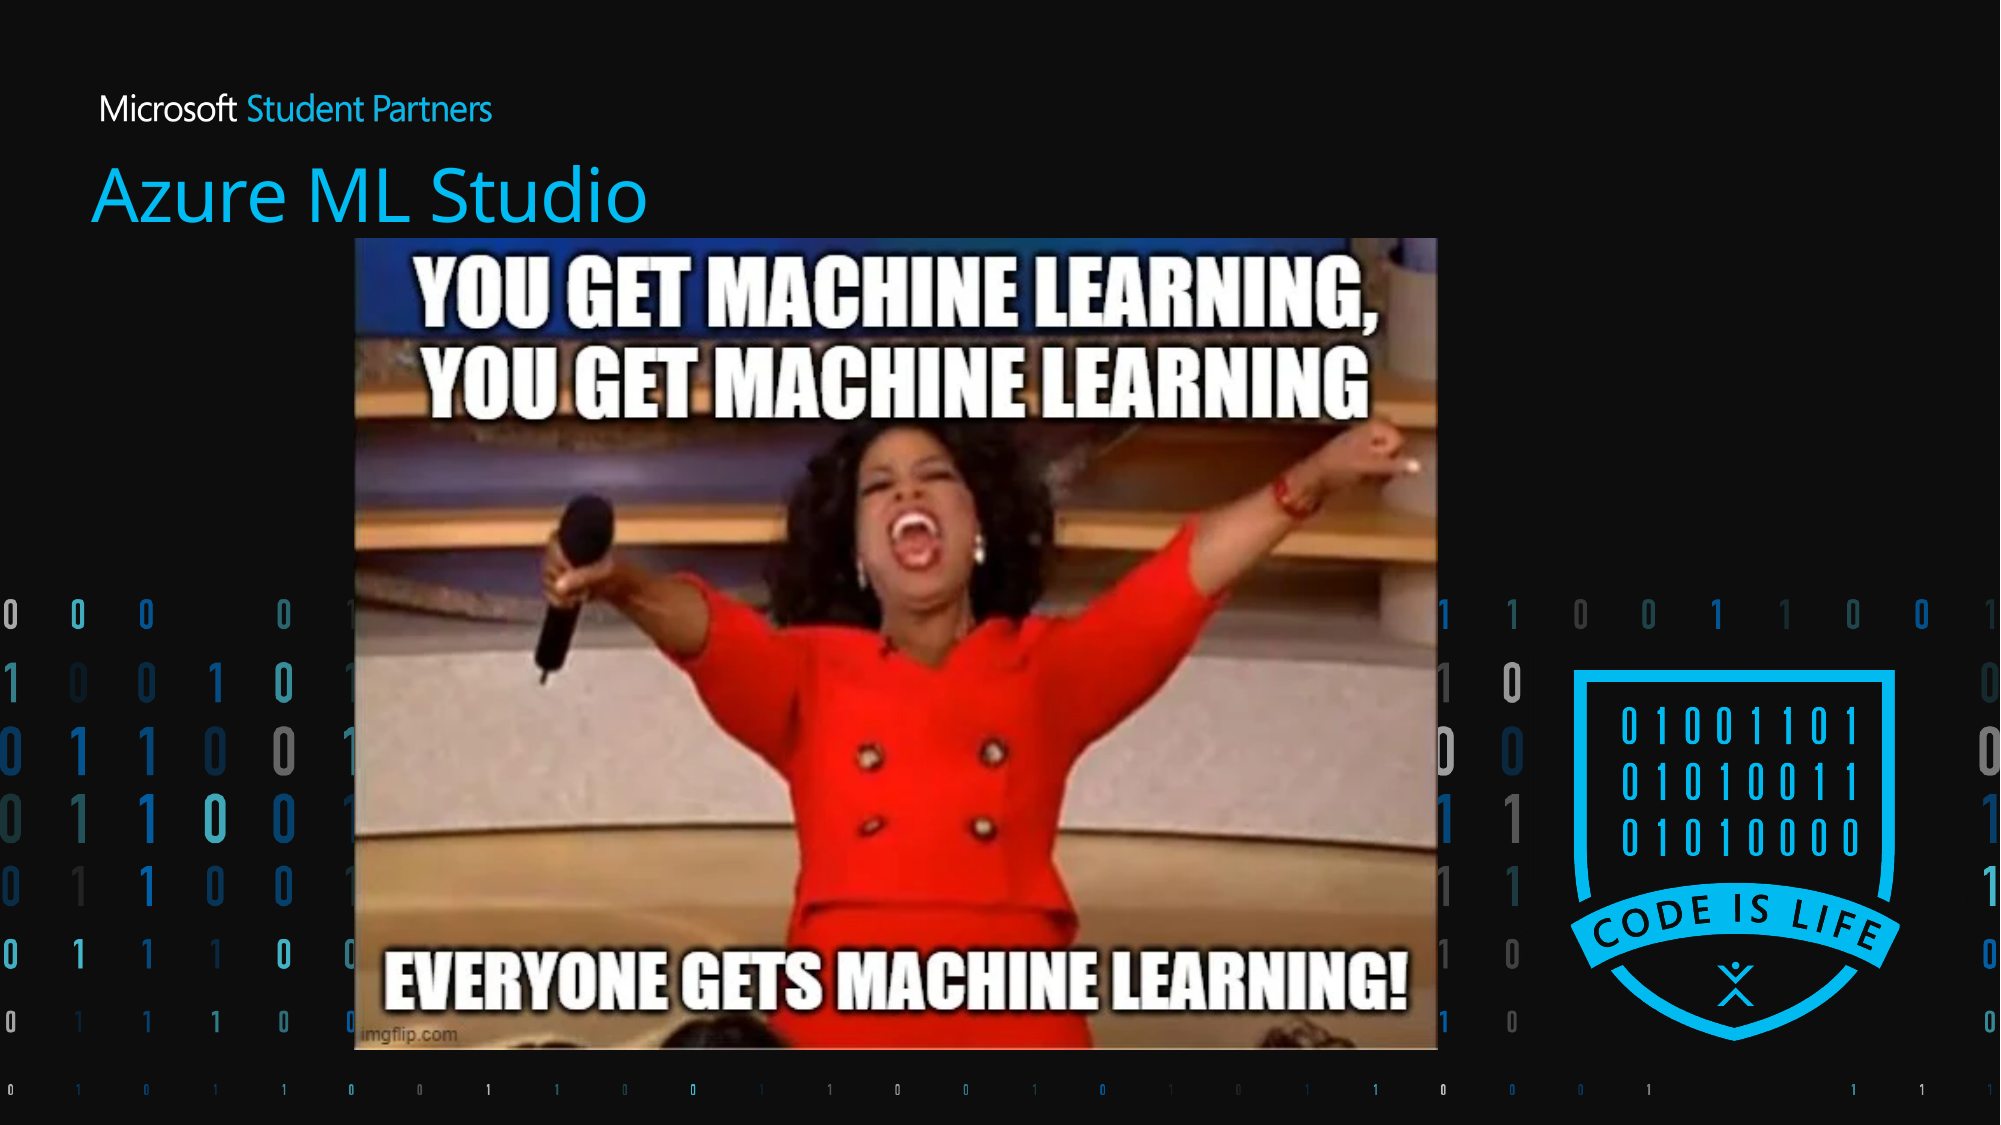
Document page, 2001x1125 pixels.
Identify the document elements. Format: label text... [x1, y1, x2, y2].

title Azure ML Studio [91, 146, 1901, 238]
picture [95, 89, 496, 126]
picture [0, 237, 2000, 1095]
